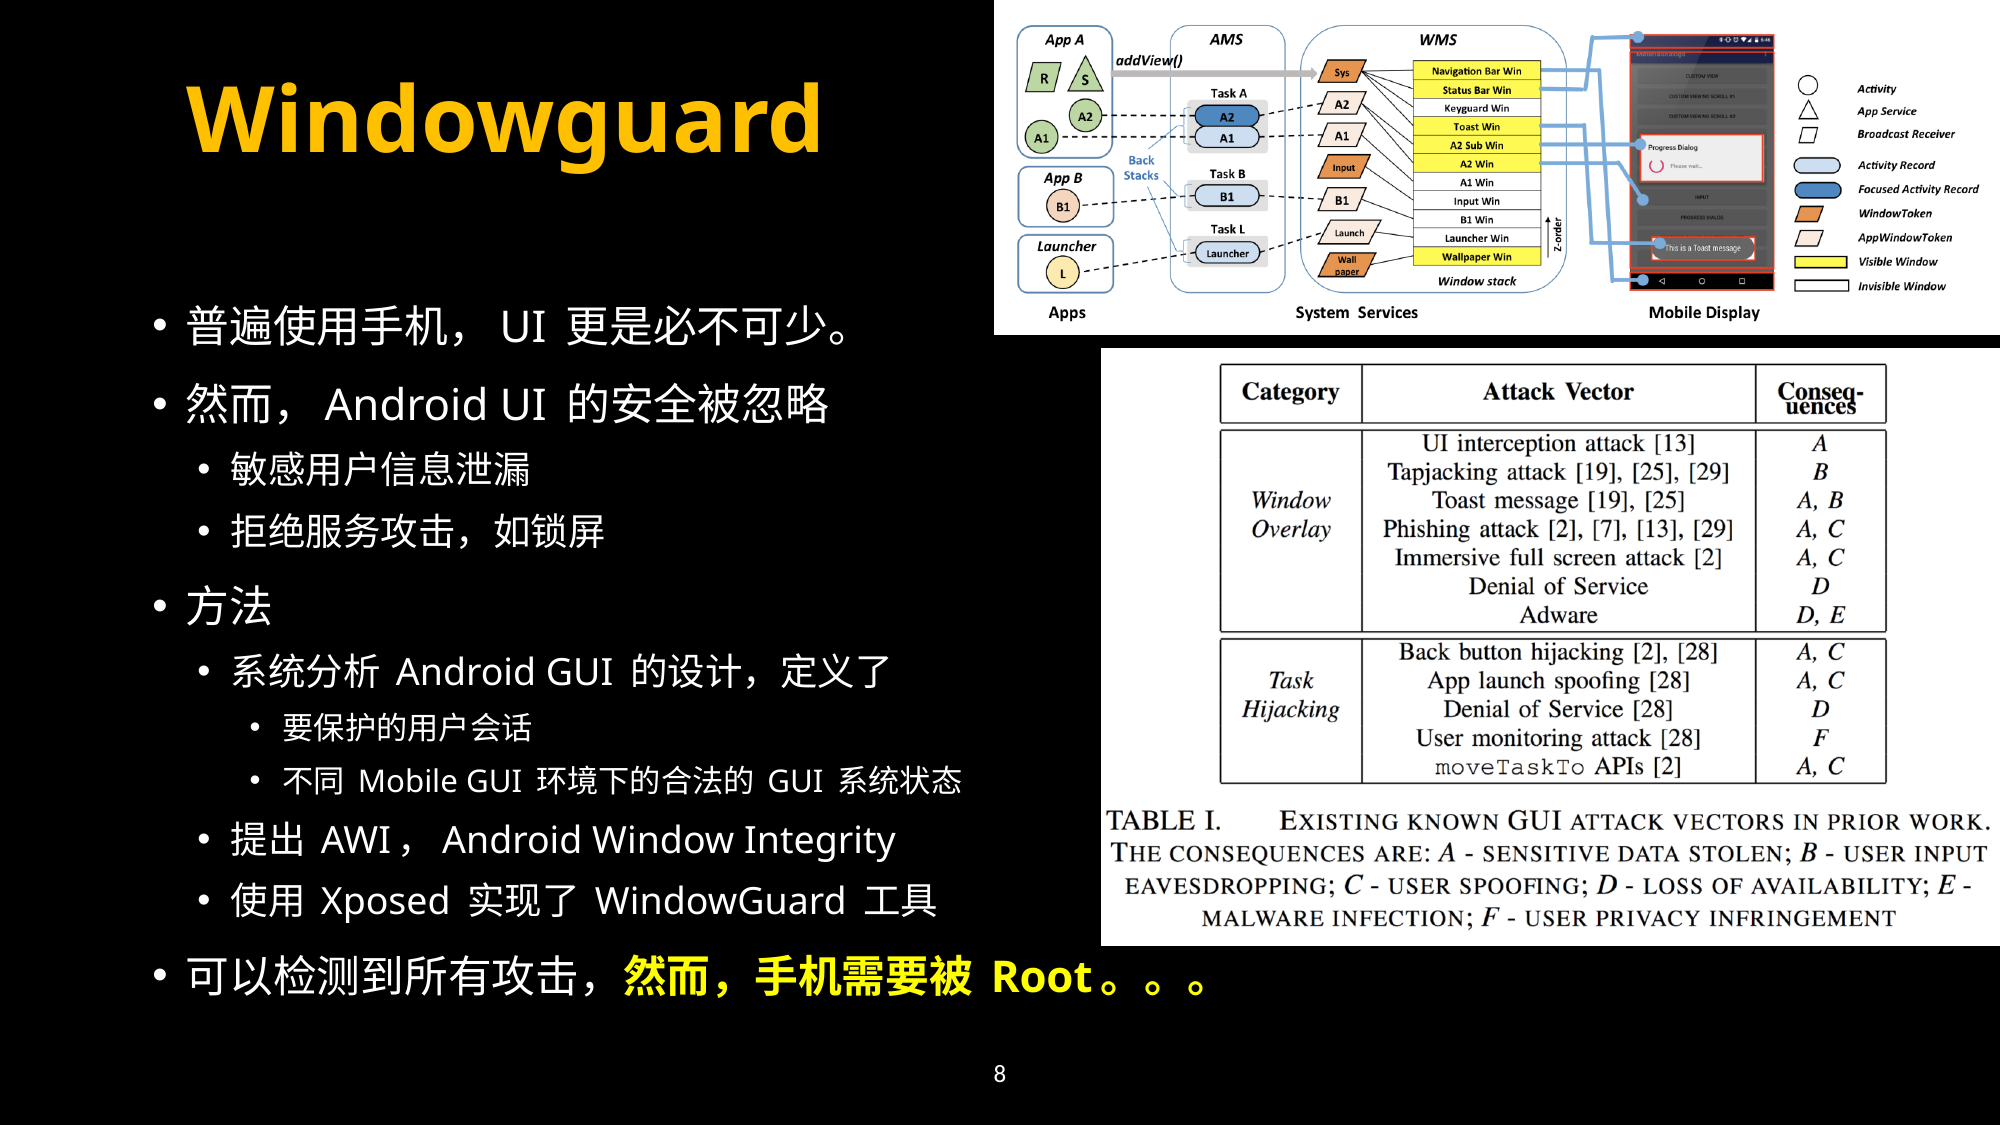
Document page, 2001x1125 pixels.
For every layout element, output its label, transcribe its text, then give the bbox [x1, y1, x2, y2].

picture [1100, 348, 2000, 946]
picture [994, 0, 2000, 335]
slide_number 8 [774, 1042, 1225, 1103]
list 普遍使用手机，UI 更是必不可少。 然而，Android UI 的安全被忽略 敏感用户信息泄漏 拒绝服务攻击，如锁屏 方法 系统分析 Android GUI 的设计，定义了 要保护的用户会话 不同 Mobile GUI 环境下的合法的 GUI 系统状态 提出 AWI，Android Window Integrity 使用 Xposed 实现了 WindowGuard 工具 可以检测到所有攻击，然而，手机需要被 Root。。。 [137, 280, 1863, 1014]
title Windowguard [0, 33, 994, 212]
